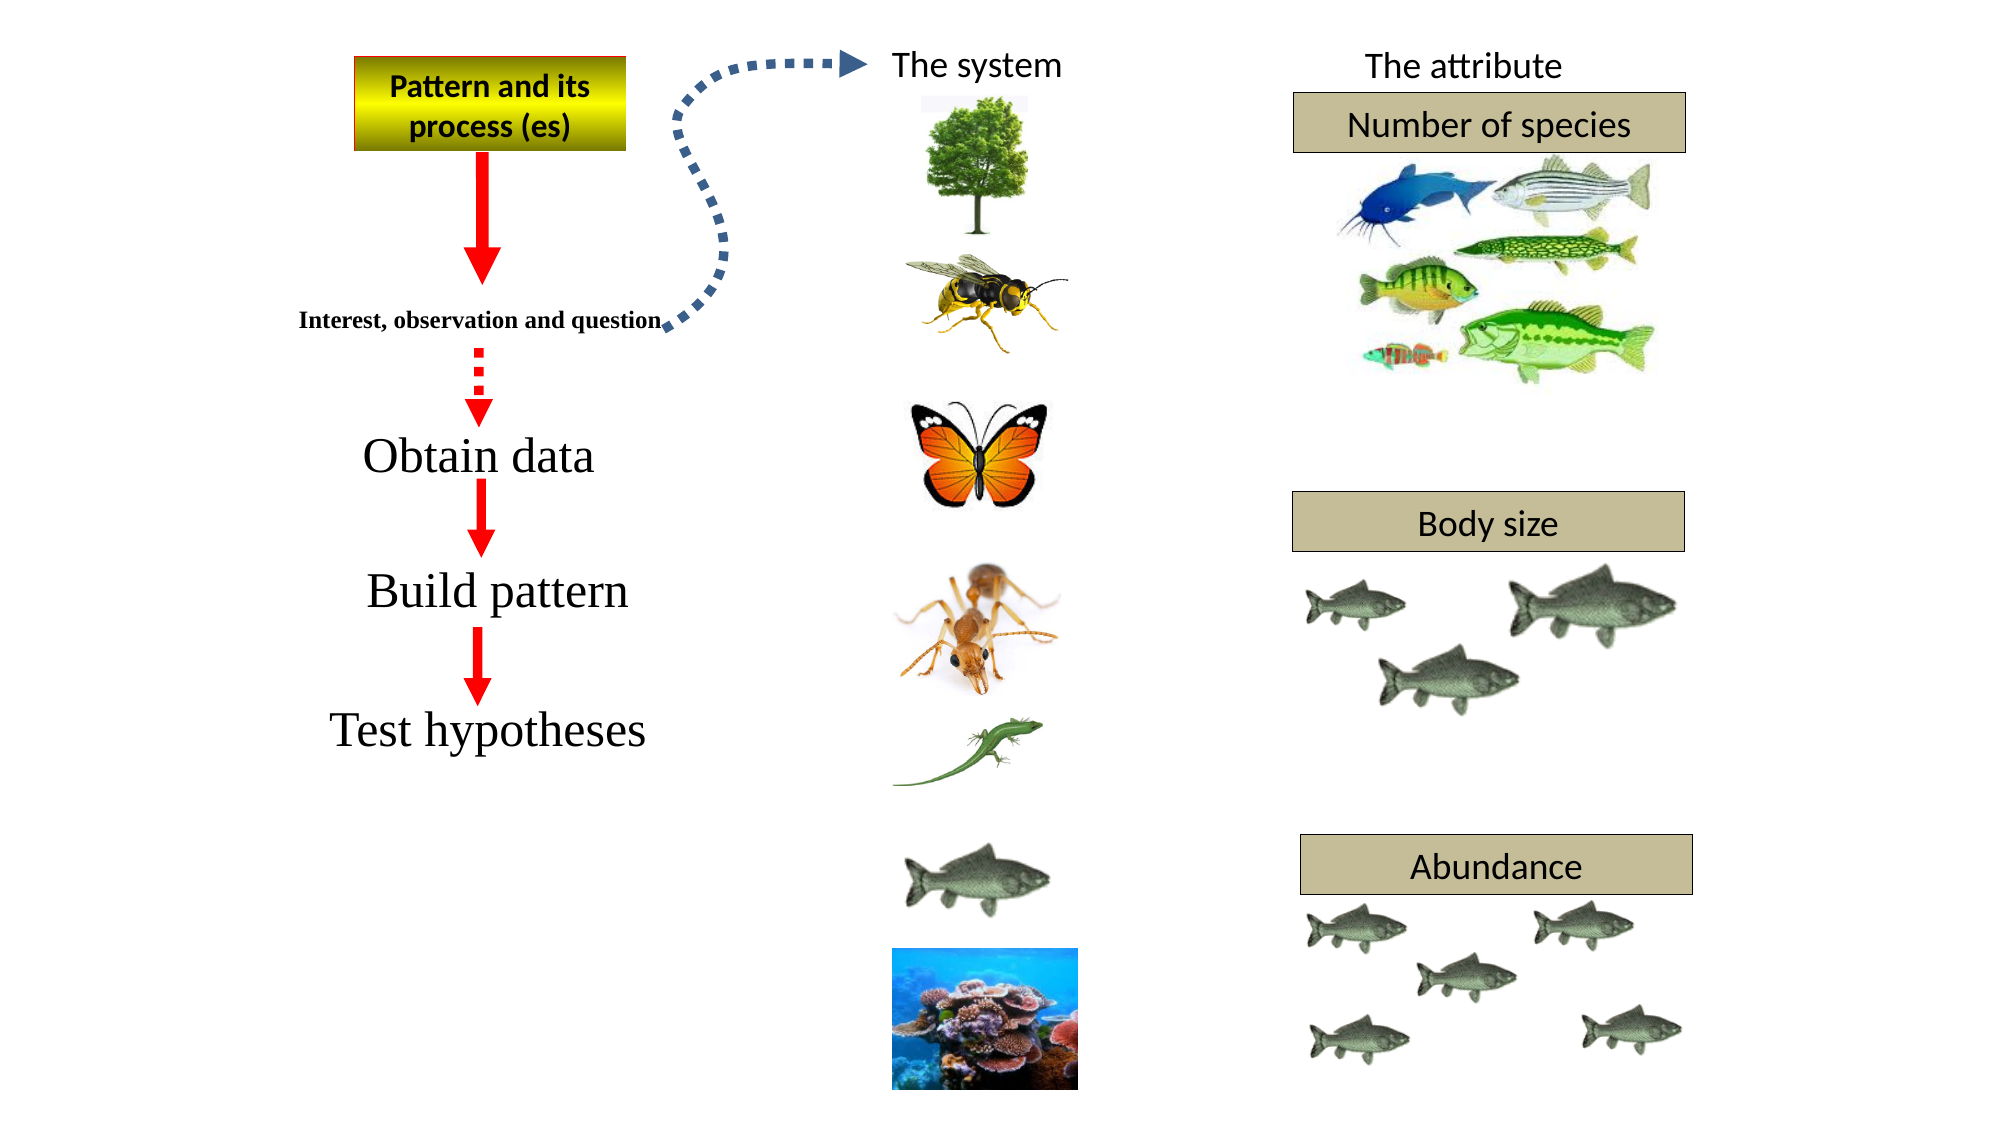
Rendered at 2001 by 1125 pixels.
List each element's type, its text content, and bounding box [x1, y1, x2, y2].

picture [921, 93, 1029, 237]
picture [891, 837, 1062, 929]
text_box [476, 152, 489, 285]
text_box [1292, 491, 1690, 727]
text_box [1296, 834, 1694, 1074]
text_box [351, 478, 645, 625]
picture [892, 967, 1079, 1091]
picture [890, 713, 1045, 790]
text_box [472, 414, 486, 428]
text_box Pattern and its process (es) [354, 56, 626, 151]
text_box The attribute [1350, 33, 1579, 91]
text_box Interest, observation and question [280, 296, 680, 342]
picture [892, 948, 1079, 960]
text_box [663, 32, 1080, 330]
picture [892, 558, 1061, 696]
picture [902, 387, 1062, 519]
picture [900, 330, 1071, 354]
text_box Obtain data [347, 415, 610, 480]
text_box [312, 626, 664, 765]
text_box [1293, 92, 1686, 402]
